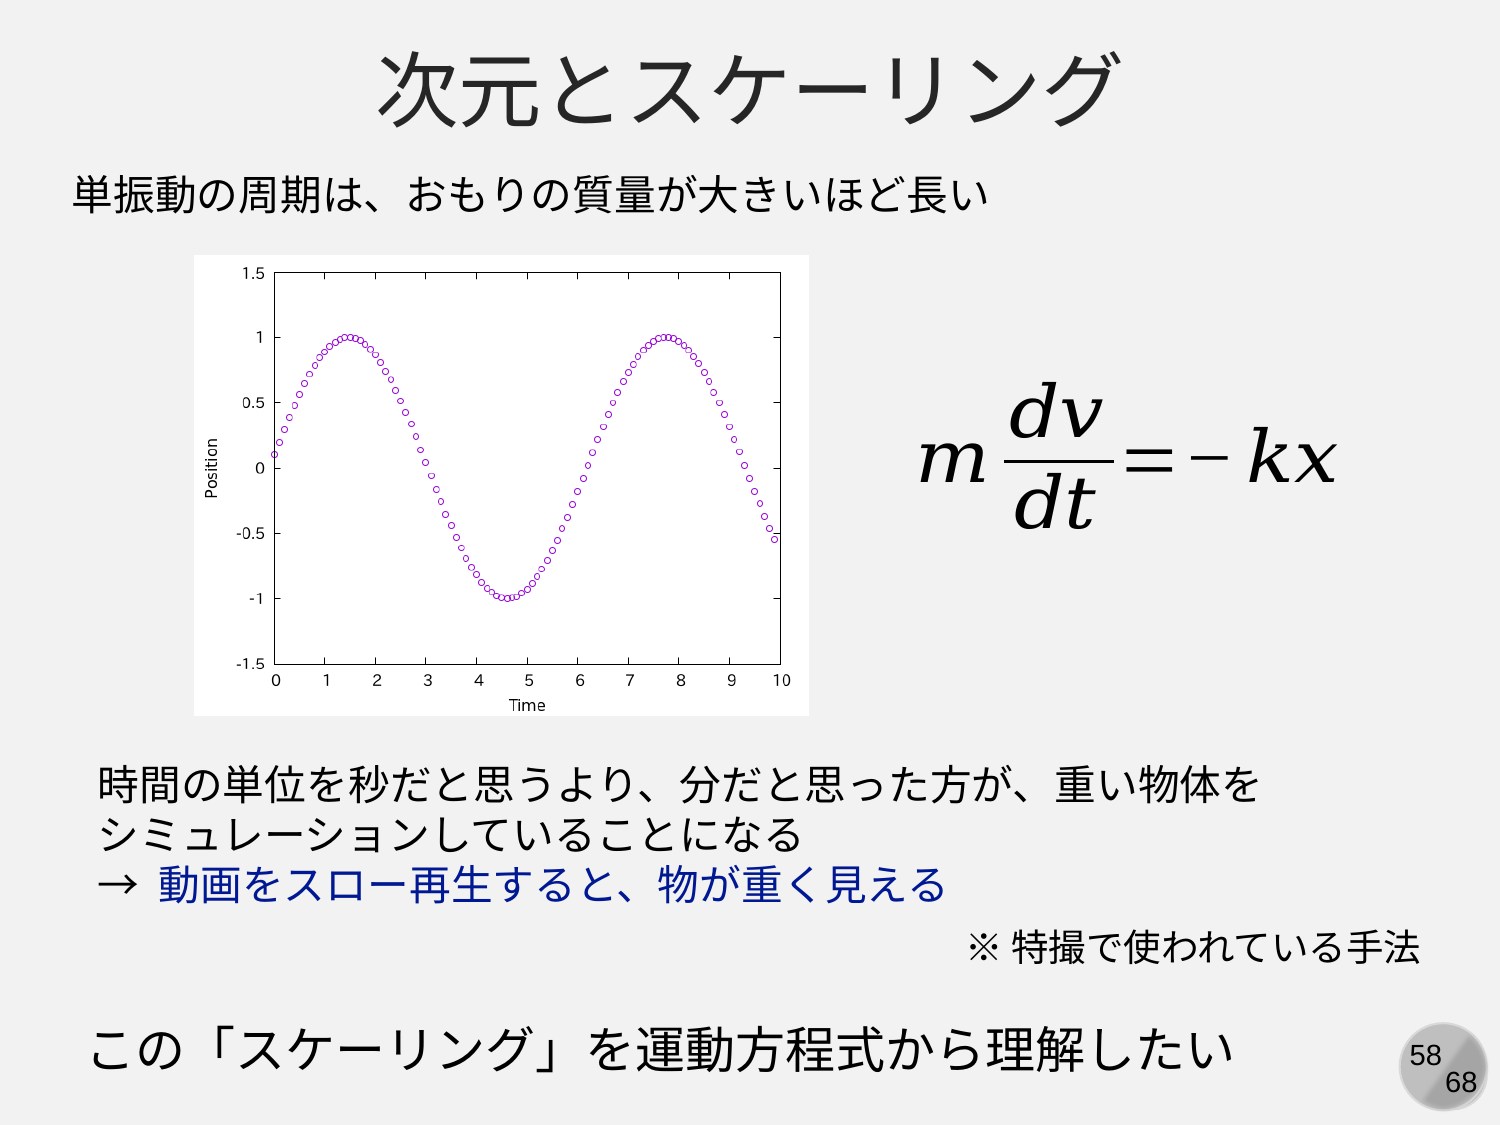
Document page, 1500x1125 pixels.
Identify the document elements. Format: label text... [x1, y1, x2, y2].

list 次元とスケーリング [0, 31, 1500, 155]
text_box 時間の単位を秒だと思うより、分だと思った方が、重い物体を シミュレーションしていることになる → 動画をスロー再生すると、物が重く見える [83, 751, 1279, 917]
text_box 単振動の周期は、おもりの質量が大きいほど長い [56, 160, 1006, 226]
text_box この「スケーリング」を運動方程式から理解したい [70, 1011, 1251, 1087]
text_box ※特撮で使われている手法 [950, 916, 1436, 977]
picture [194, 255, 810, 717]
